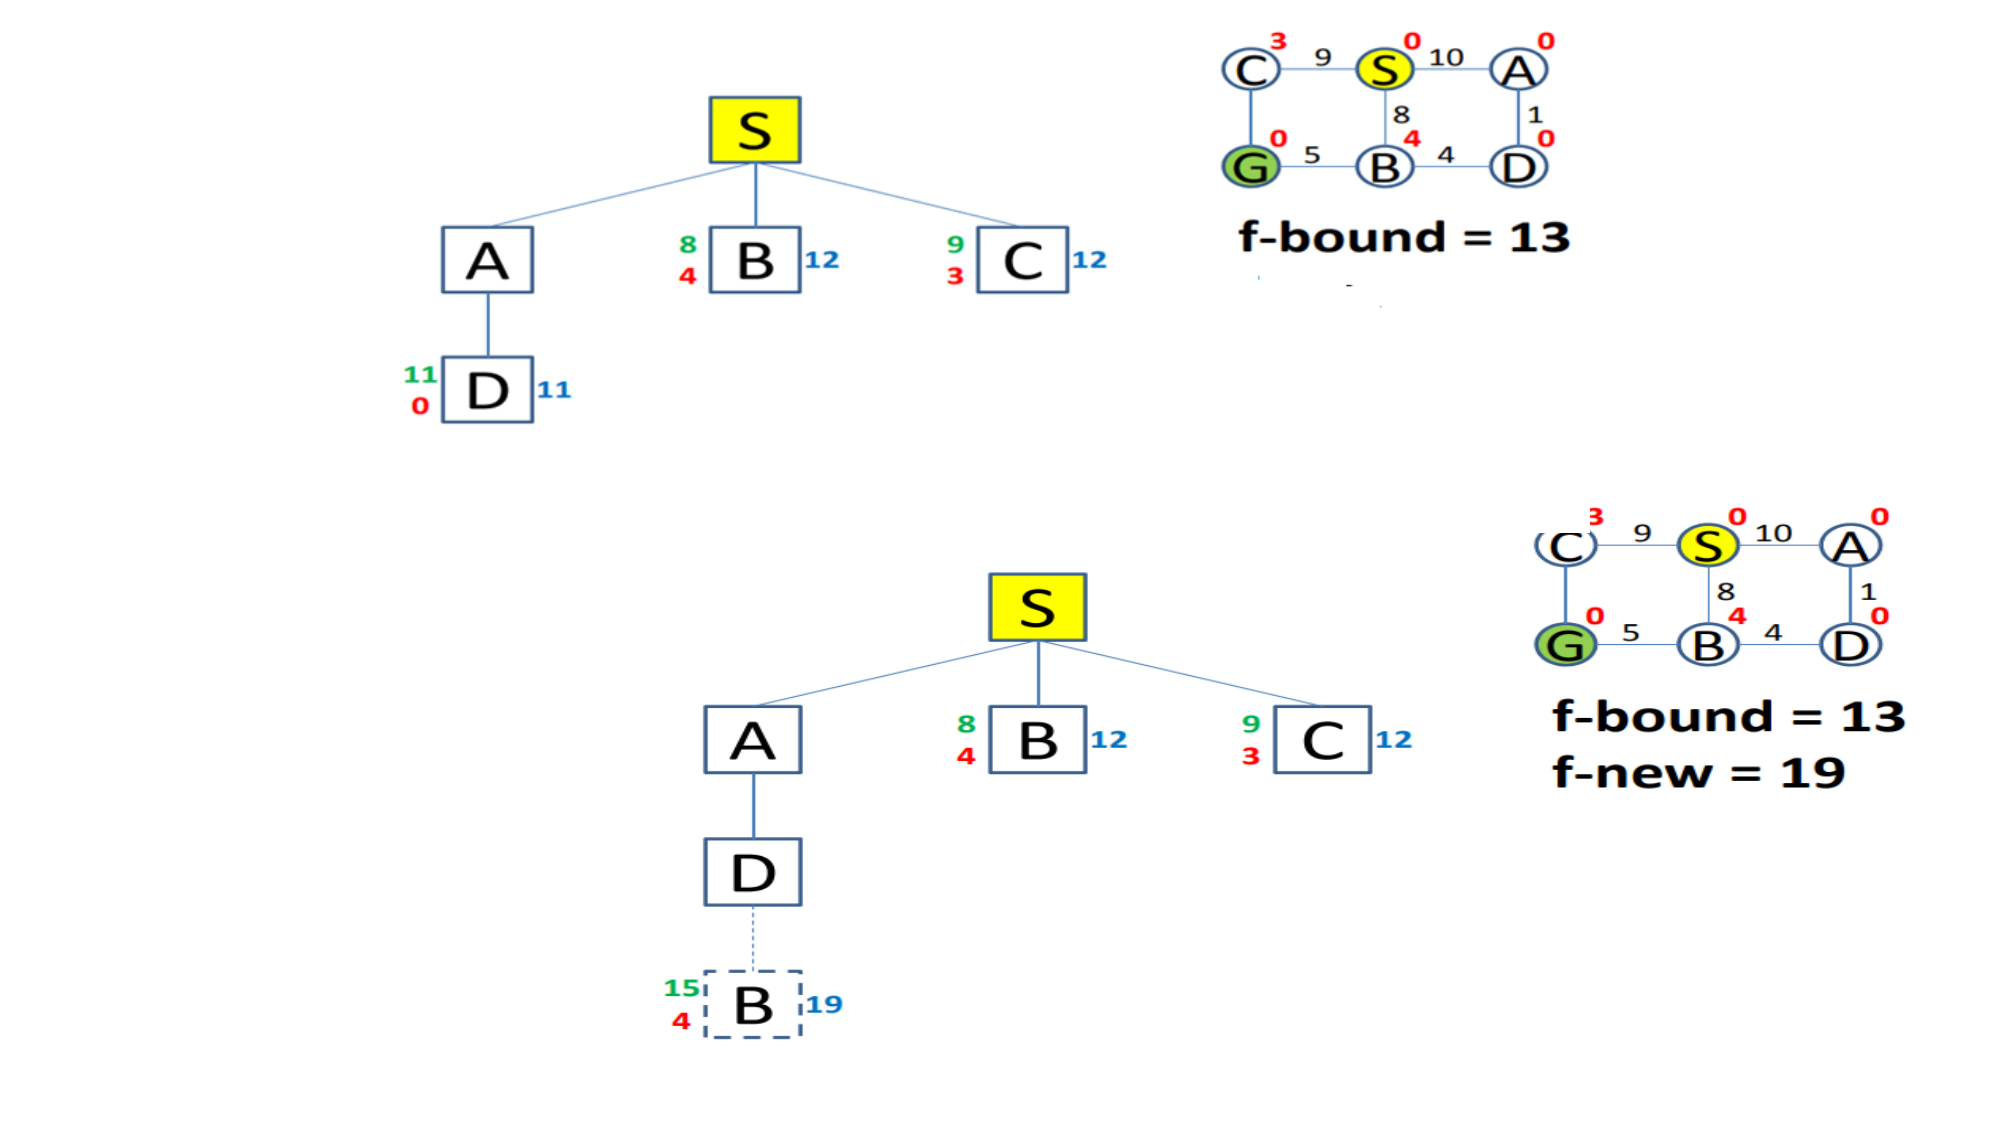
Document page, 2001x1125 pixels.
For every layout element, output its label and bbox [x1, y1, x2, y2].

picture [371, 19, 1934, 1058]
